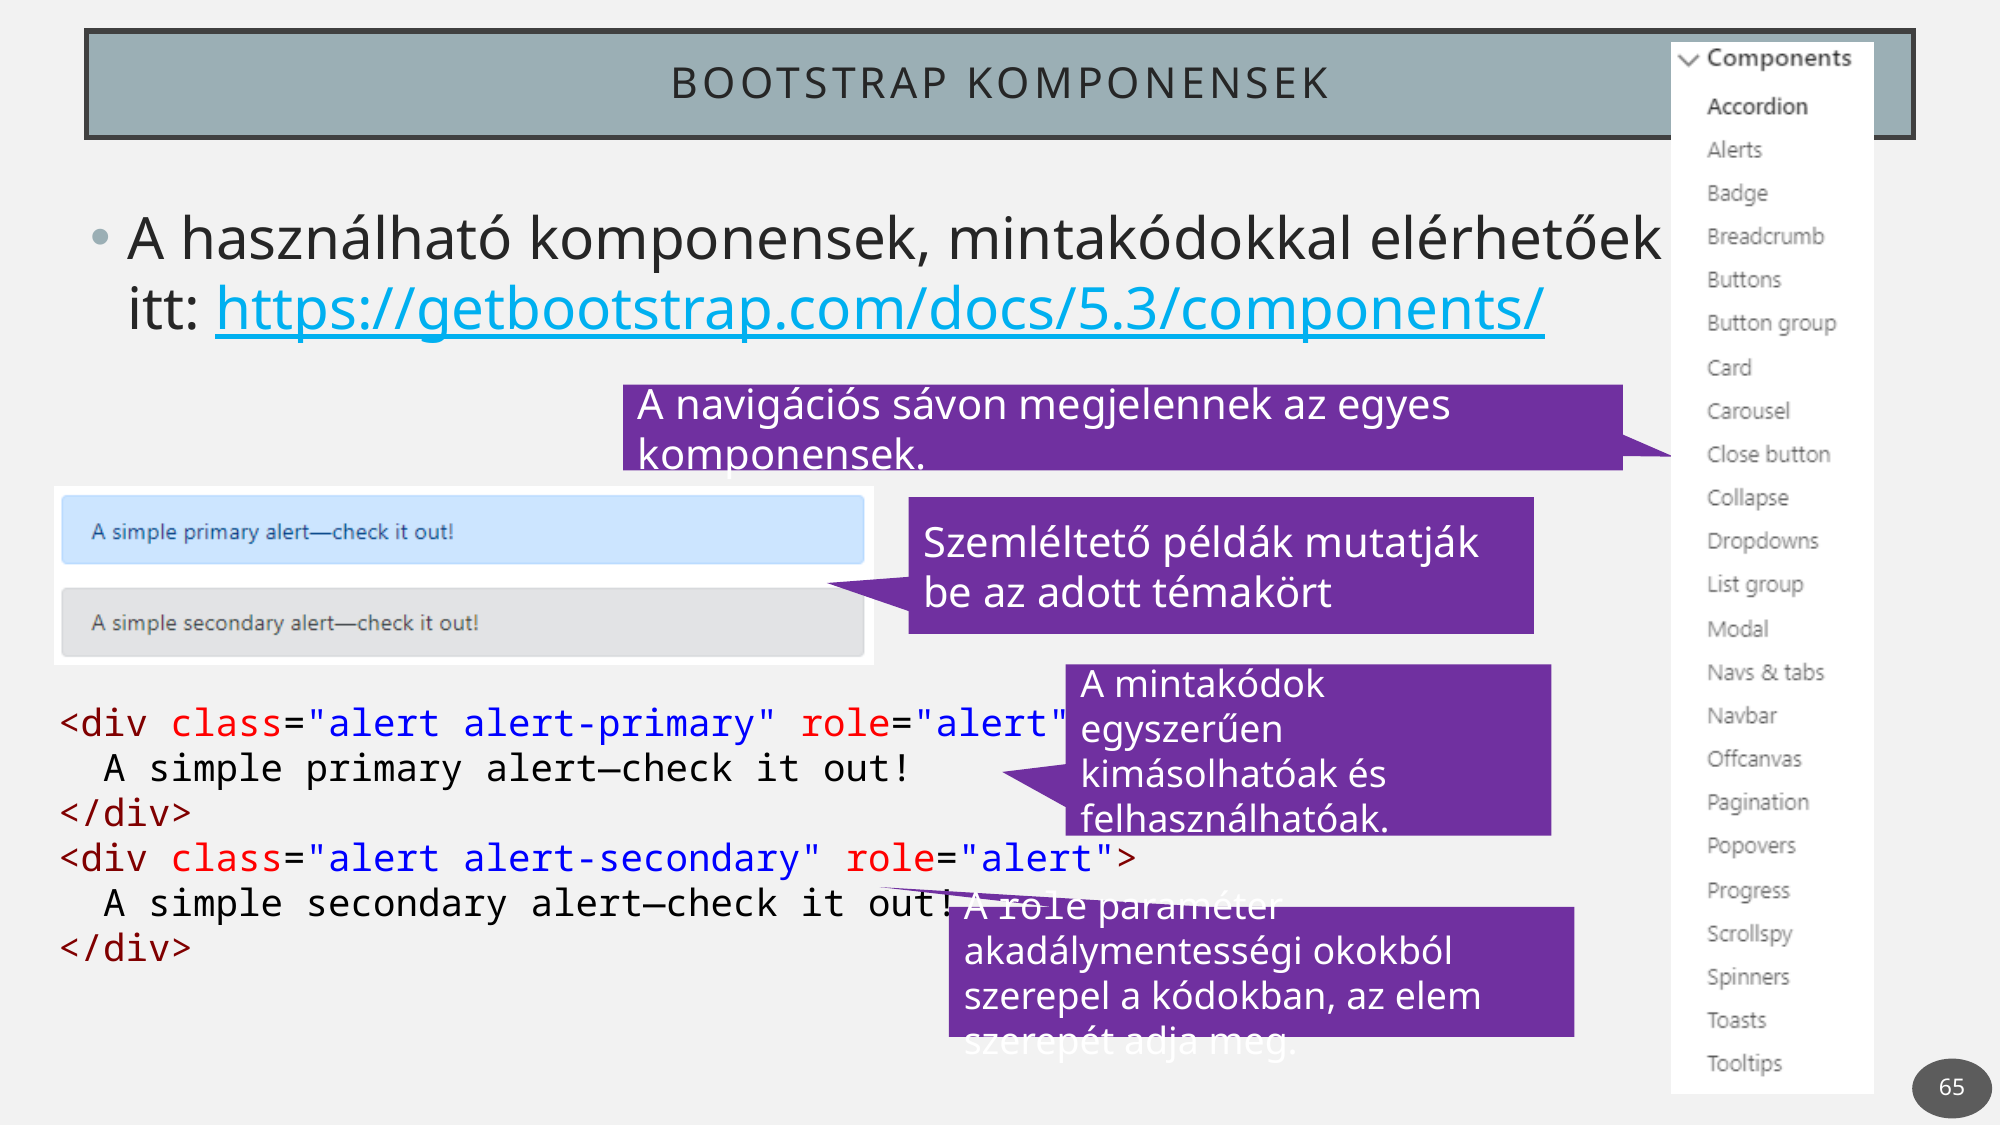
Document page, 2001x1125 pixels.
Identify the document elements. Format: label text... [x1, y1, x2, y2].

list A használható komponensek, mintakódokkal elérhetőek itt: https://getbootstrap.com/docs/5.3/components/ [75, 193, 1671, 1038]
text_box A mintakódok egyszerűen kimásolhatóak és felhasználhatóak. [1001, 663, 1553, 837]
text_box A role paraméter akadálymentességi okokból szerepel a kódokban, az elem szerepét adja meg. [878, 886, 1576, 1038]
picture [1671, 42, 1874, 1094]
title Bootstrap komponensek [84, 28, 1916, 140]
text_box <div class="alert alert-primary" role="alert"> A simple primary alert—check it out! </div> <div class="alert alert-secondary" role="alert"> A simple secondary alert—check it out! </div> [0, 691, 1268, 977]
picture [54, 486, 874, 665]
text_box Szemléltető példák mutatják be az adott témakört [874, 496, 1535, 635]
text_box A navigációs sávon megjelennek az egyes komponensek. [622, 383, 1671, 472]
slide_number 65 [1912, 1058, 1993, 1119]
